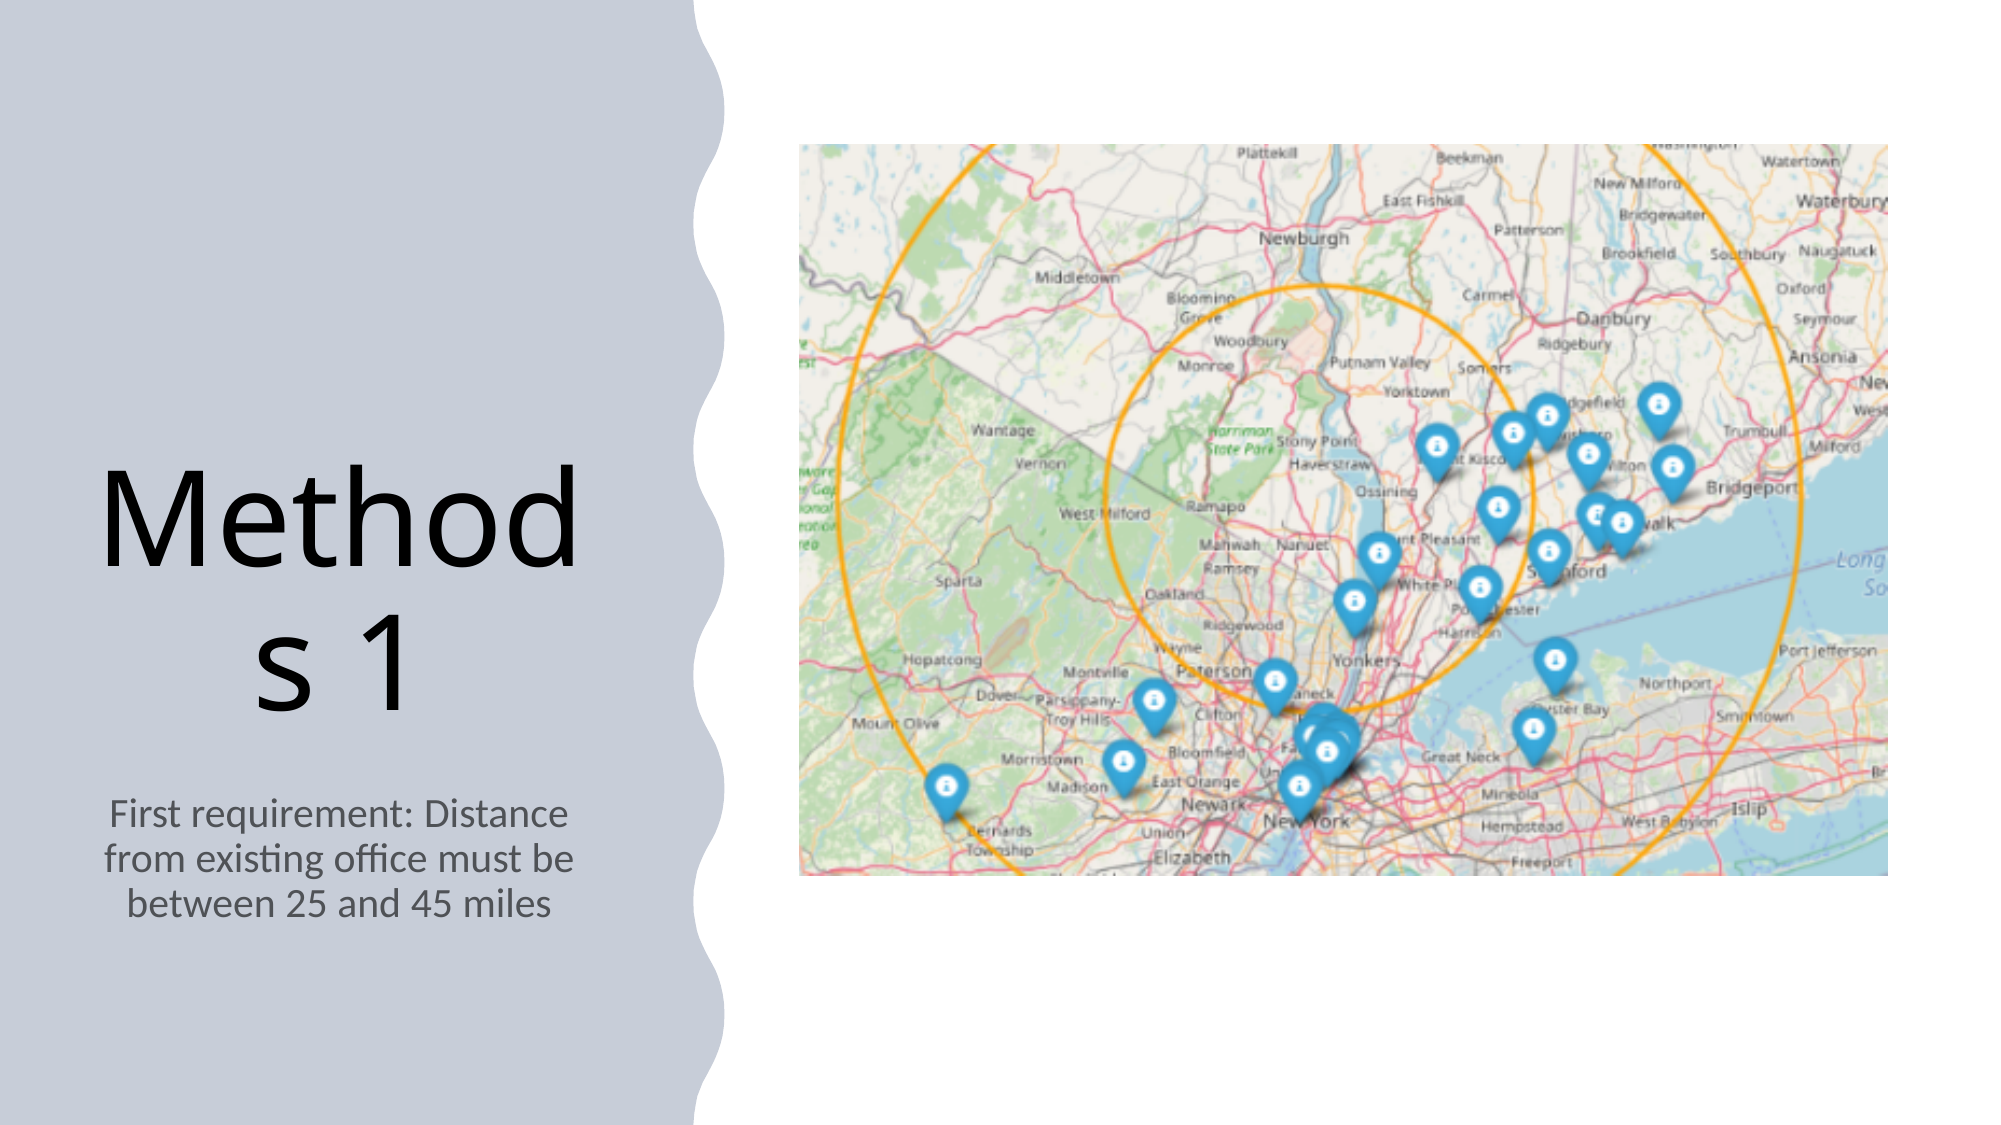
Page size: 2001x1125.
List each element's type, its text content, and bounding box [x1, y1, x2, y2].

text_box [695, 0, 2000, 1125]
picture [799, 144, 1888, 876]
title Methods 1 [75, 118, 606, 747]
text_box [0, 0, 726, 1125]
list First requirement: Distance from existing office must be between 25 and 45 miles [75, 783, 604, 1023]
